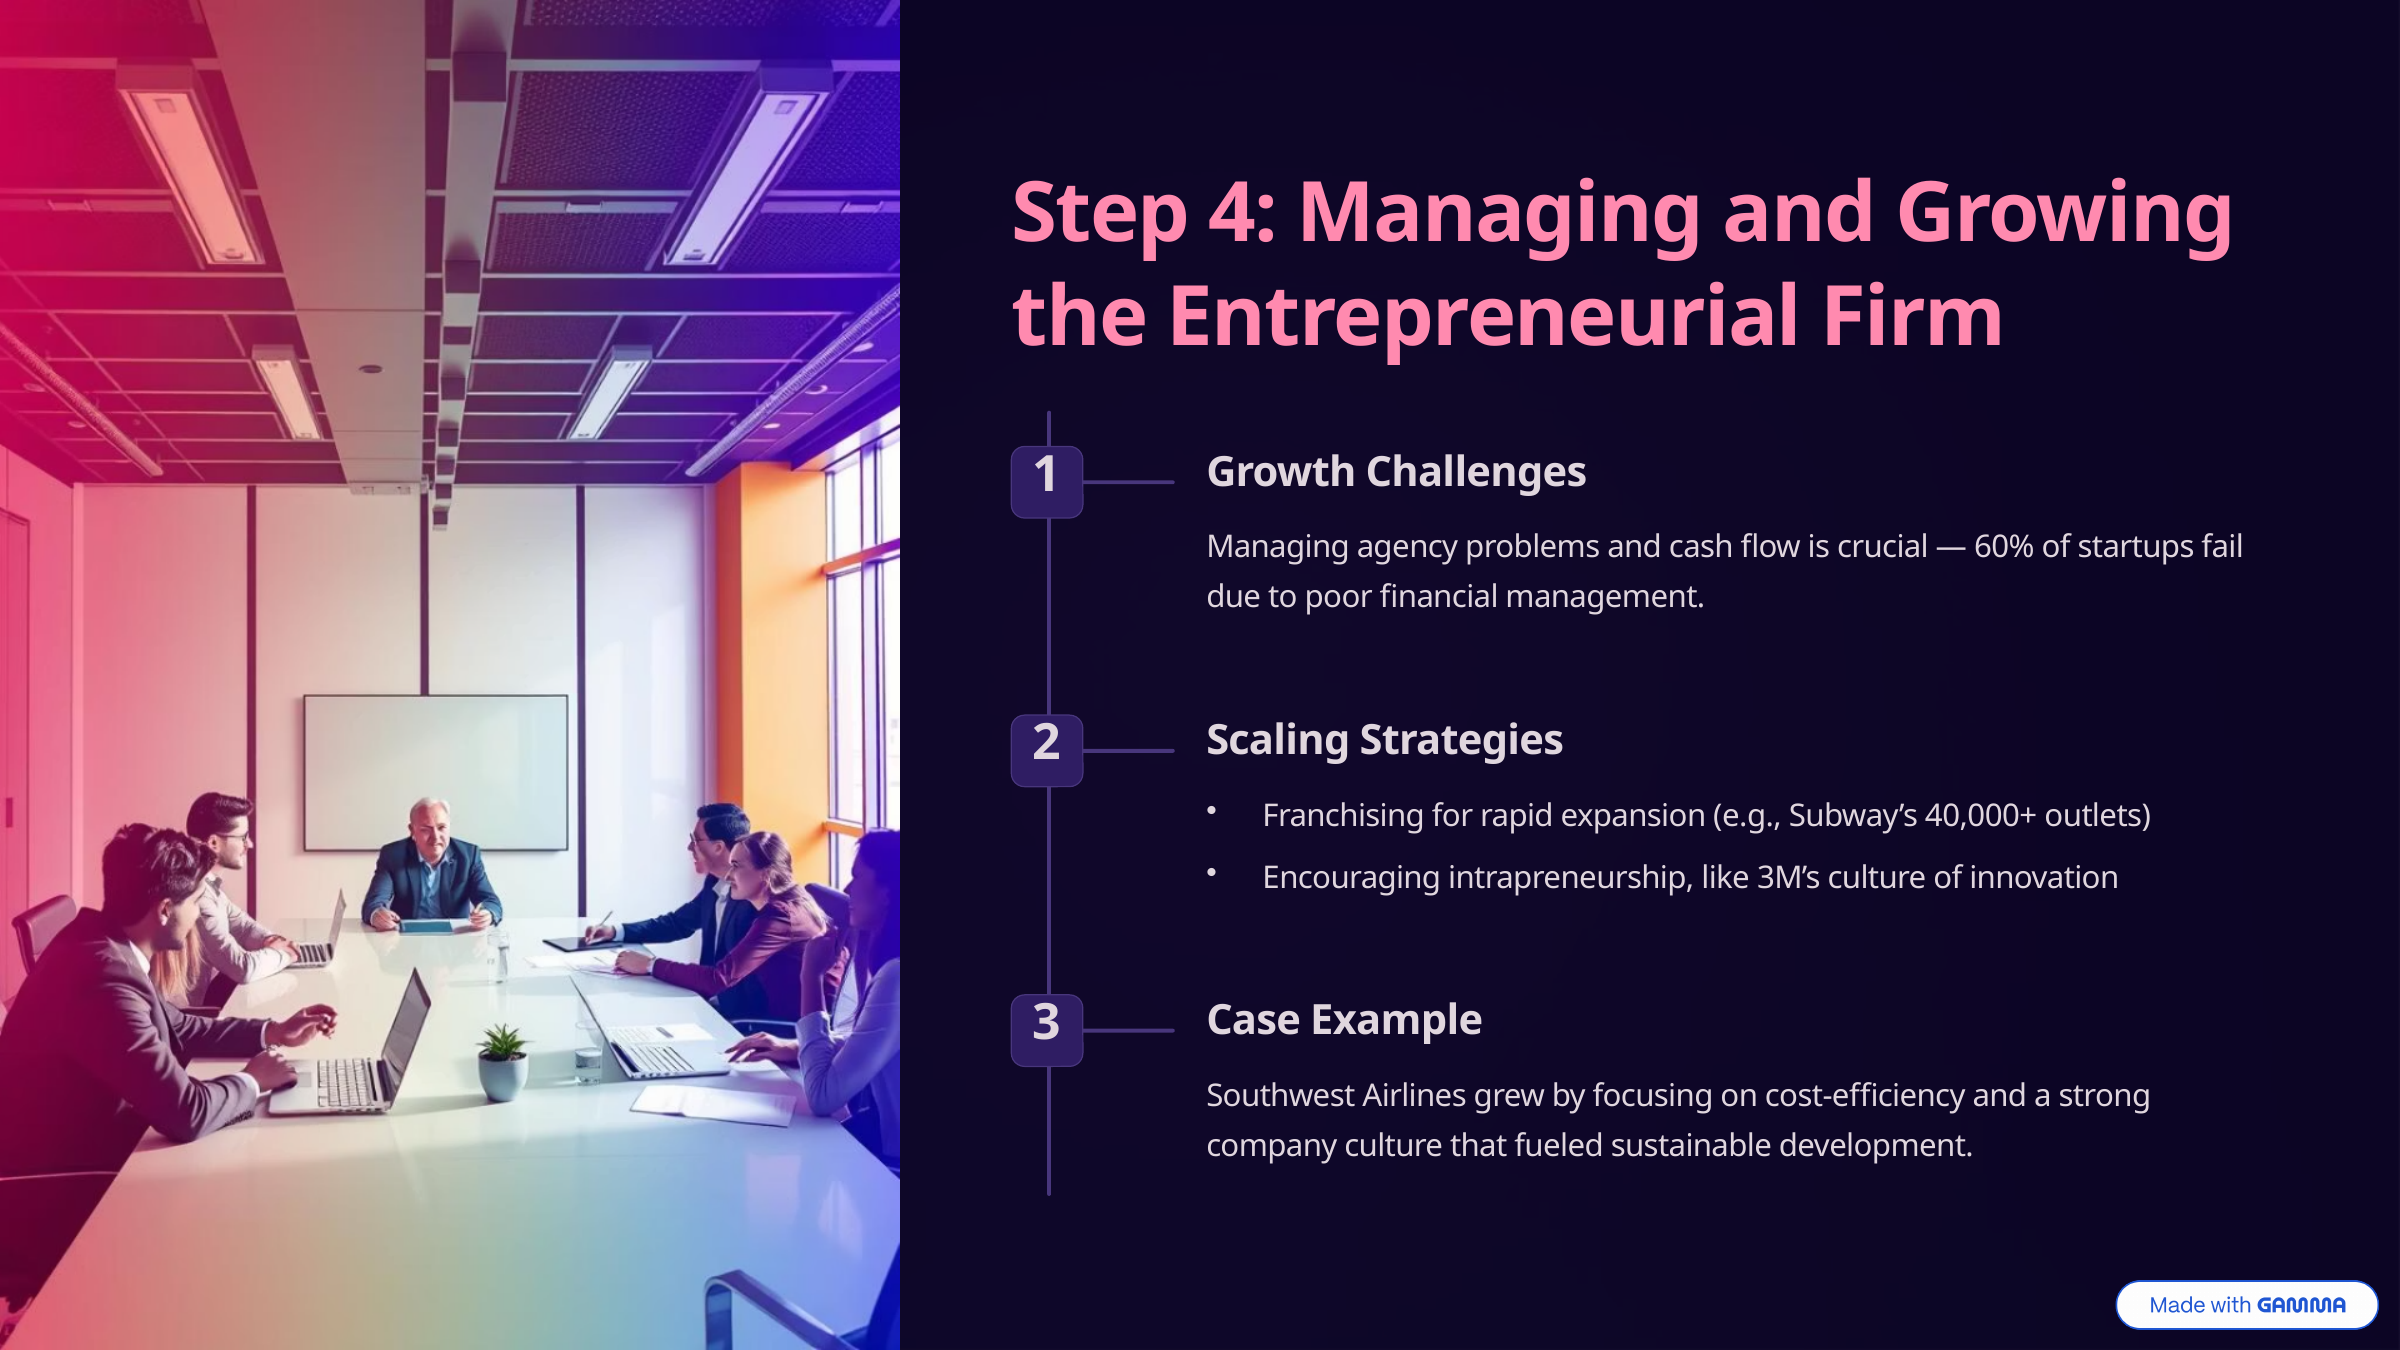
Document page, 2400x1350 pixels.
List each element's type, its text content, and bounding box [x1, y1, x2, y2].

text_box Scaling Strategies [1206, 711, 1625, 764]
text_box Encouraging intrapreneurship, like 3M’s culture of innovation [1206, 844, 2289, 896]
text_box 1 [1022, 451, 1073, 514]
text_box 2 [1022, 719, 1073, 783]
text_box Growth Challenges [1206, 442, 1625, 495]
text_box [1047, 410, 1051, 446]
picture [2106, 1271, 2389, 1339]
text_box [1011, 715, 1083, 787]
text_box [1047, 787, 1051, 994]
picture [0, 0, 900, 1350]
text_box Case Example [1206, 990, 1625, 1043]
text_box [1047, 1067, 1051, 1196]
text_box Managing agency problems and cash flow is crucial — 60% of startups fail due to poor financial management. [1206, 513, 2289, 616]
text_box [1083, 480, 1175, 485]
text_box [1011, 446, 1083, 519]
text_box [1011, 994, 1083, 1067]
text_box 3 [1022, 999, 1073, 1062]
text_box [1083, 748, 1175, 753]
text_box Step 4: Managing and Growing the Entrepreneurial Firm [1011, 154, 2289, 363]
text_box [1047, 518, 1051, 715]
text_box [1083, 1028, 1175, 1033]
text_box Franchising for rapid expansion (e.g., Subway’s 40,000+ outlets) [1206, 782, 2289, 834]
text_box Southwest Airlines grew by focusing on cost-efficiency and a strong company culture that fueled sustainable development. [1206, 1062, 2289, 1164]
